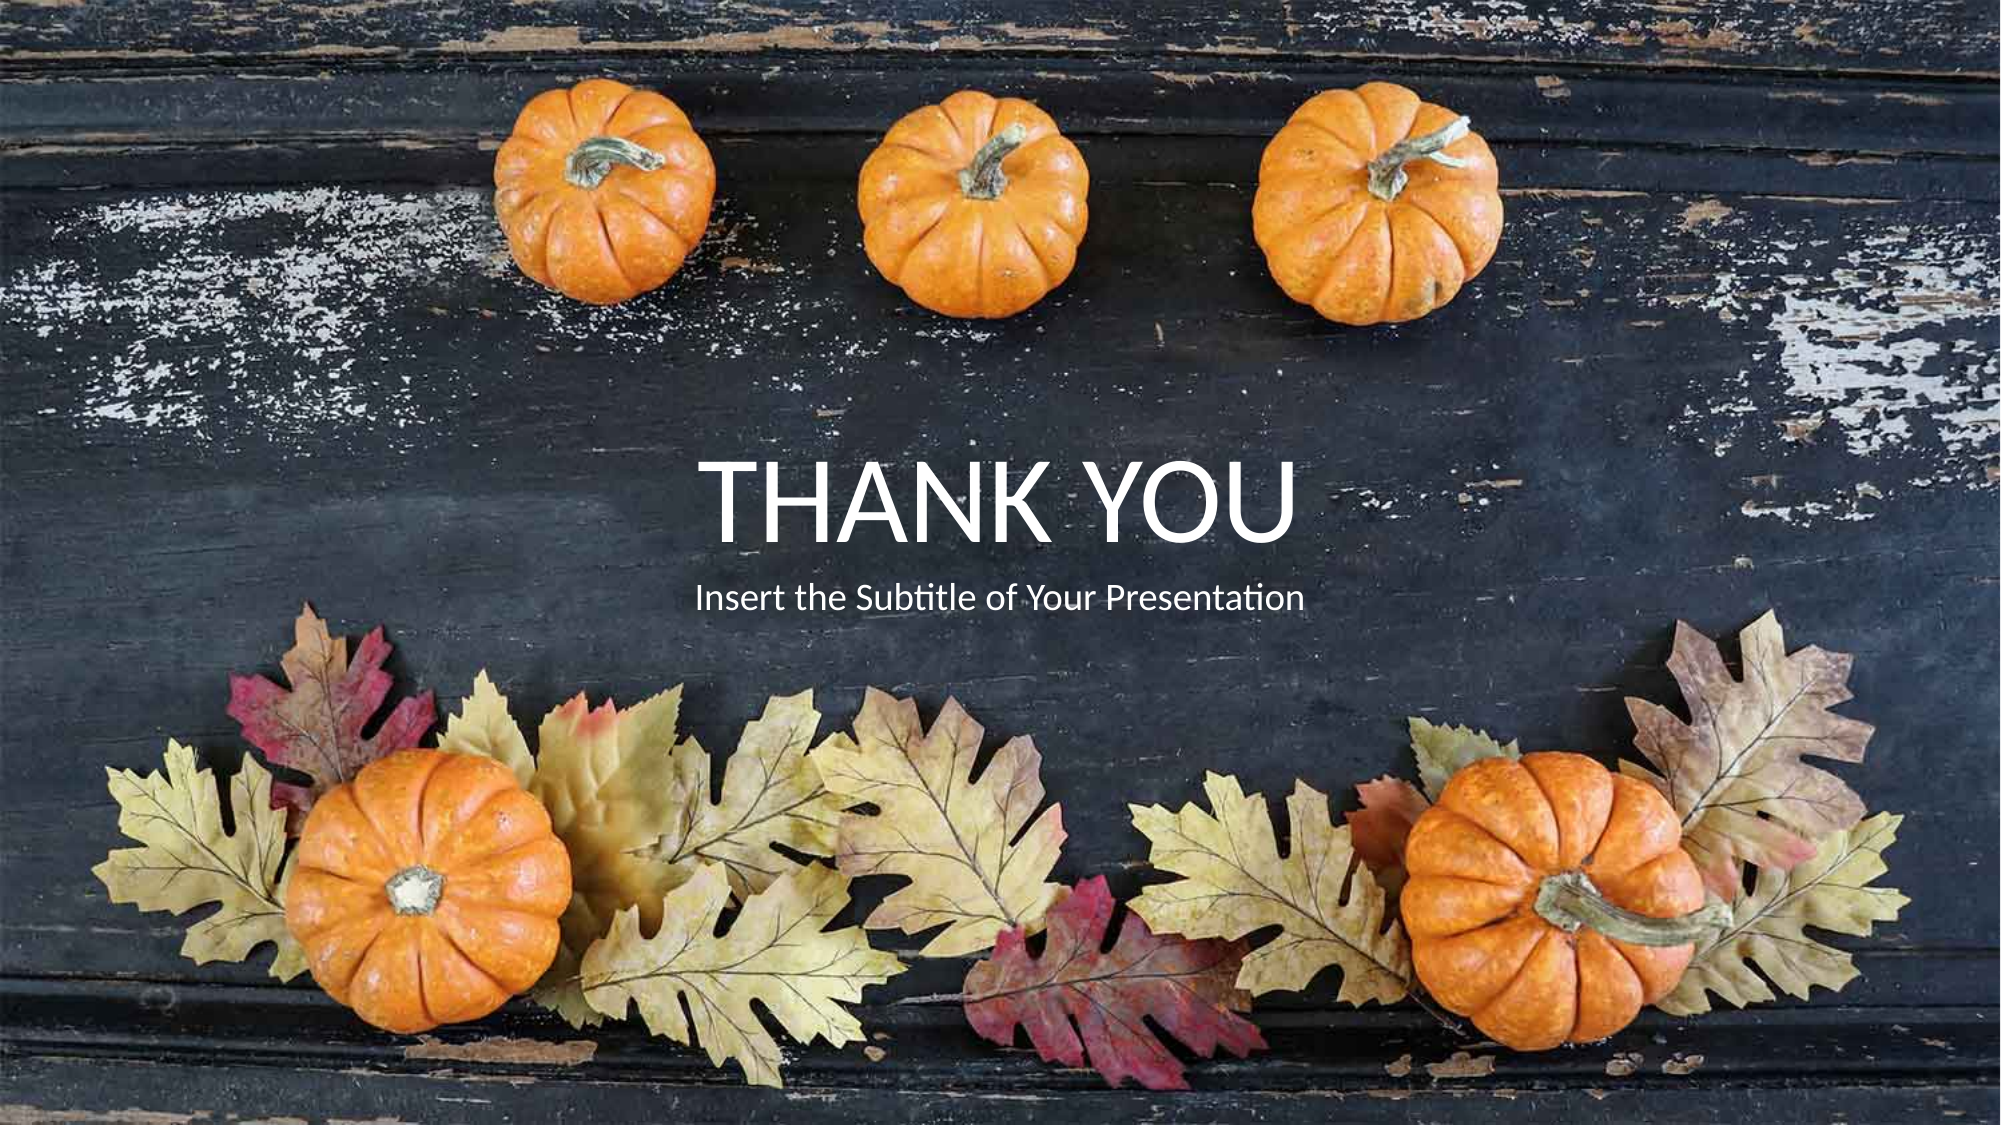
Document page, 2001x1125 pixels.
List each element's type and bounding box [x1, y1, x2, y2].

picture [0, 0, 2001, 1125]
text_box [0, 409, 2000, 626]
